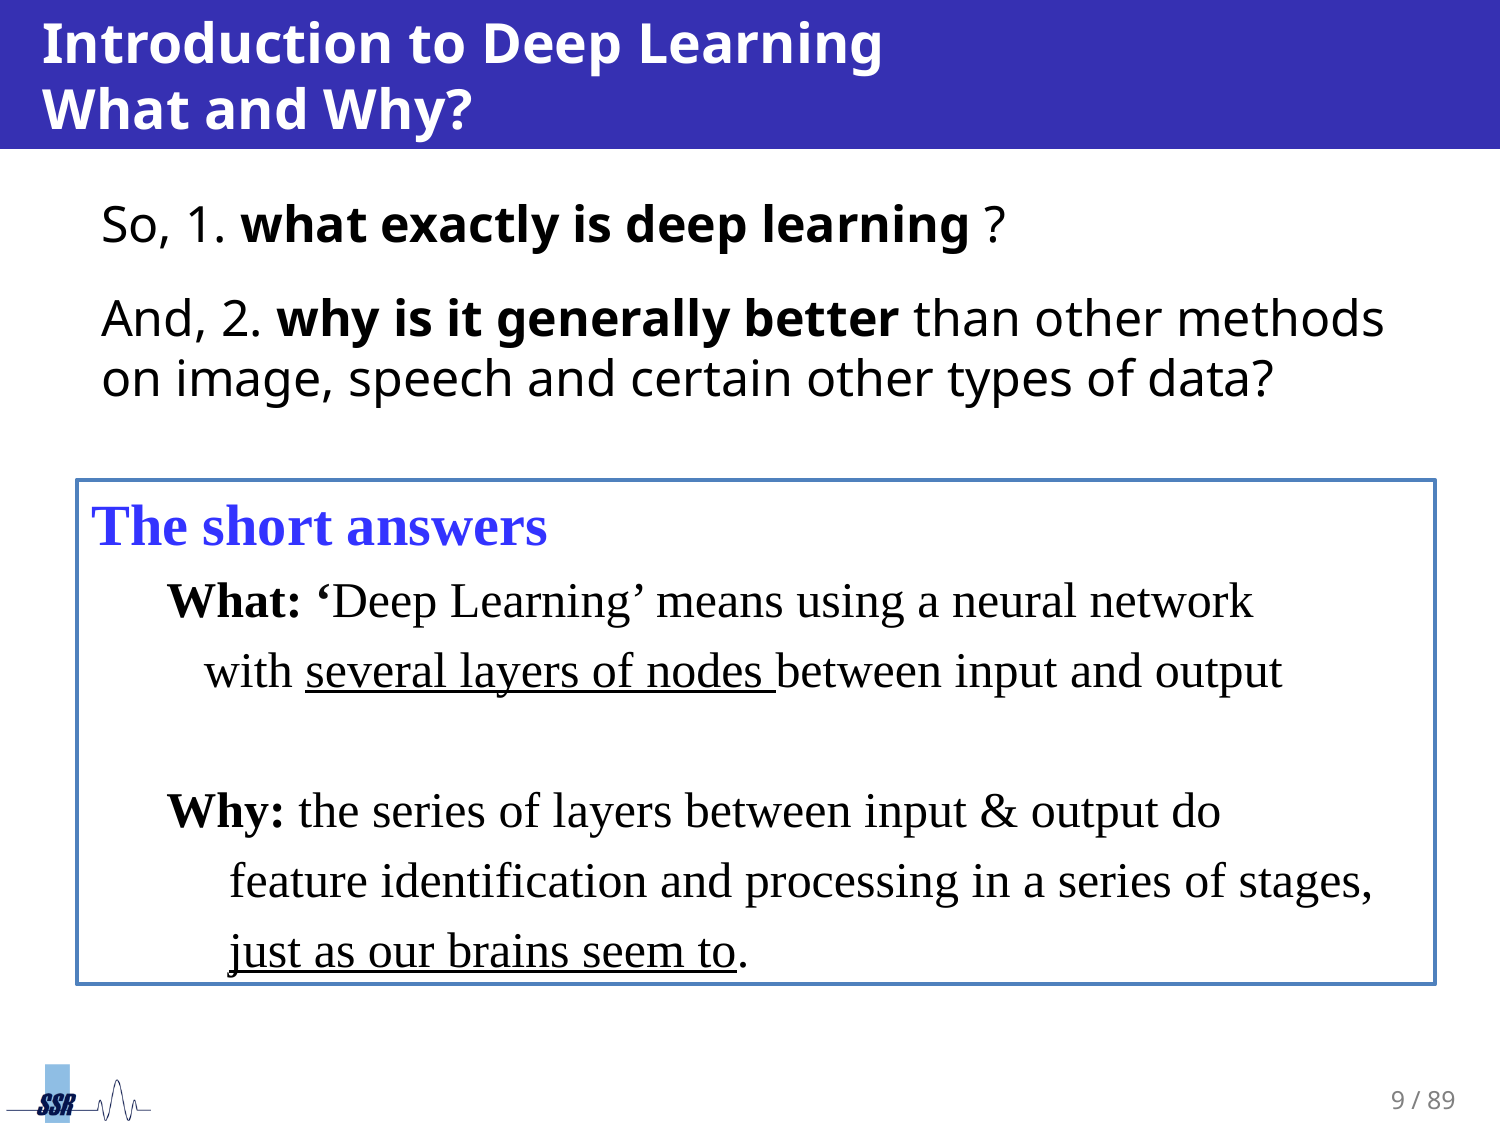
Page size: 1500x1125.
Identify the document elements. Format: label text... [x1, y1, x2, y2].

title Introduction to Deep Learning What and Why? [0, 0, 1500, 151]
picture [1, 1062, 151, 1125]
list So, 1. what exactly is deep learning ? And, 2. why is it generally better than other methods on image, speech and certain other types of data? [76, 184, 1427, 468]
text_box The short answers What: ‘Deep Learning’ means using a neural network with several layers of nodes between input and output Why: the series of layers between input & output do feature identification and processing in a series of stages, just as our brains seem to. [75, 478, 1437, 986]
